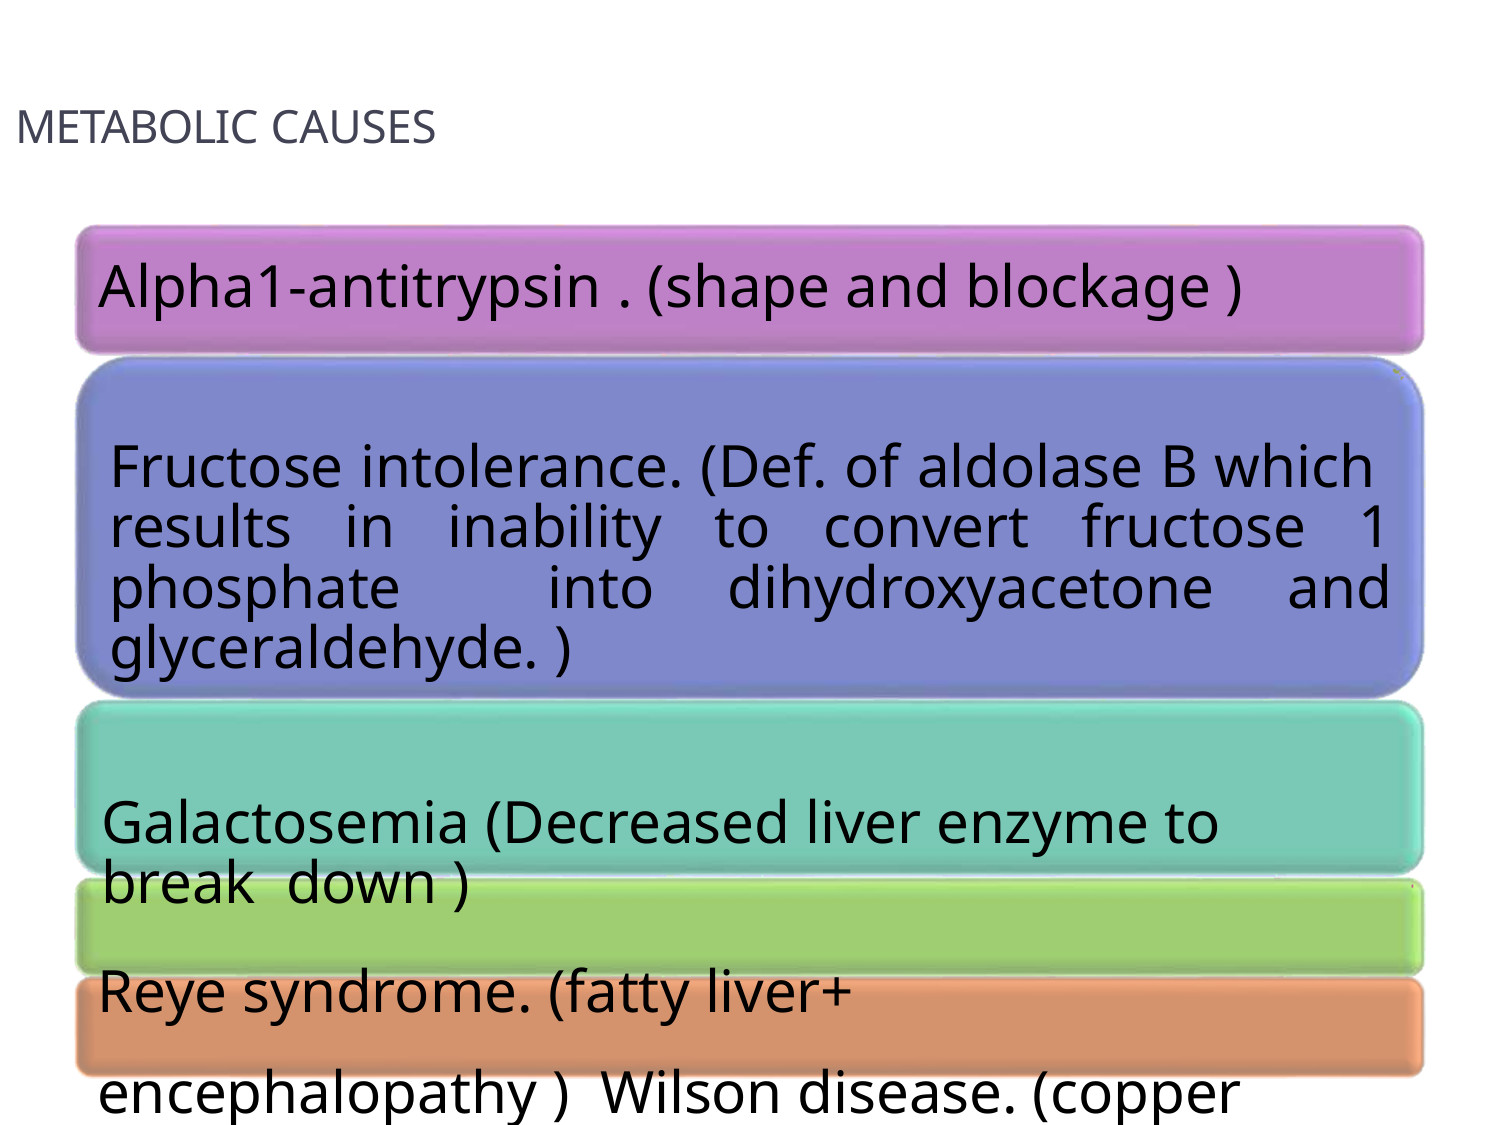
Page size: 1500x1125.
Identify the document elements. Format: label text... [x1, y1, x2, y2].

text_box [73, 224, 1426, 1080]
text_box Alpha1-antitrypsin . (shape and blockage ) Fructose intolerance. (Def. of aldolase B which results in inability to convert fructose 1 phosphate into dihydroxyacetone and glyceraldehyde. ) Galactosemia (Decreased liver enzyme to break down ) Reye syndrome. (fatty liver+ encephalopathy ) Wilson disease. (copper accumulation ) [95, 1087, 1393, 1125]
title METABOLIC CAUSES [12, 95, 731, 286]
